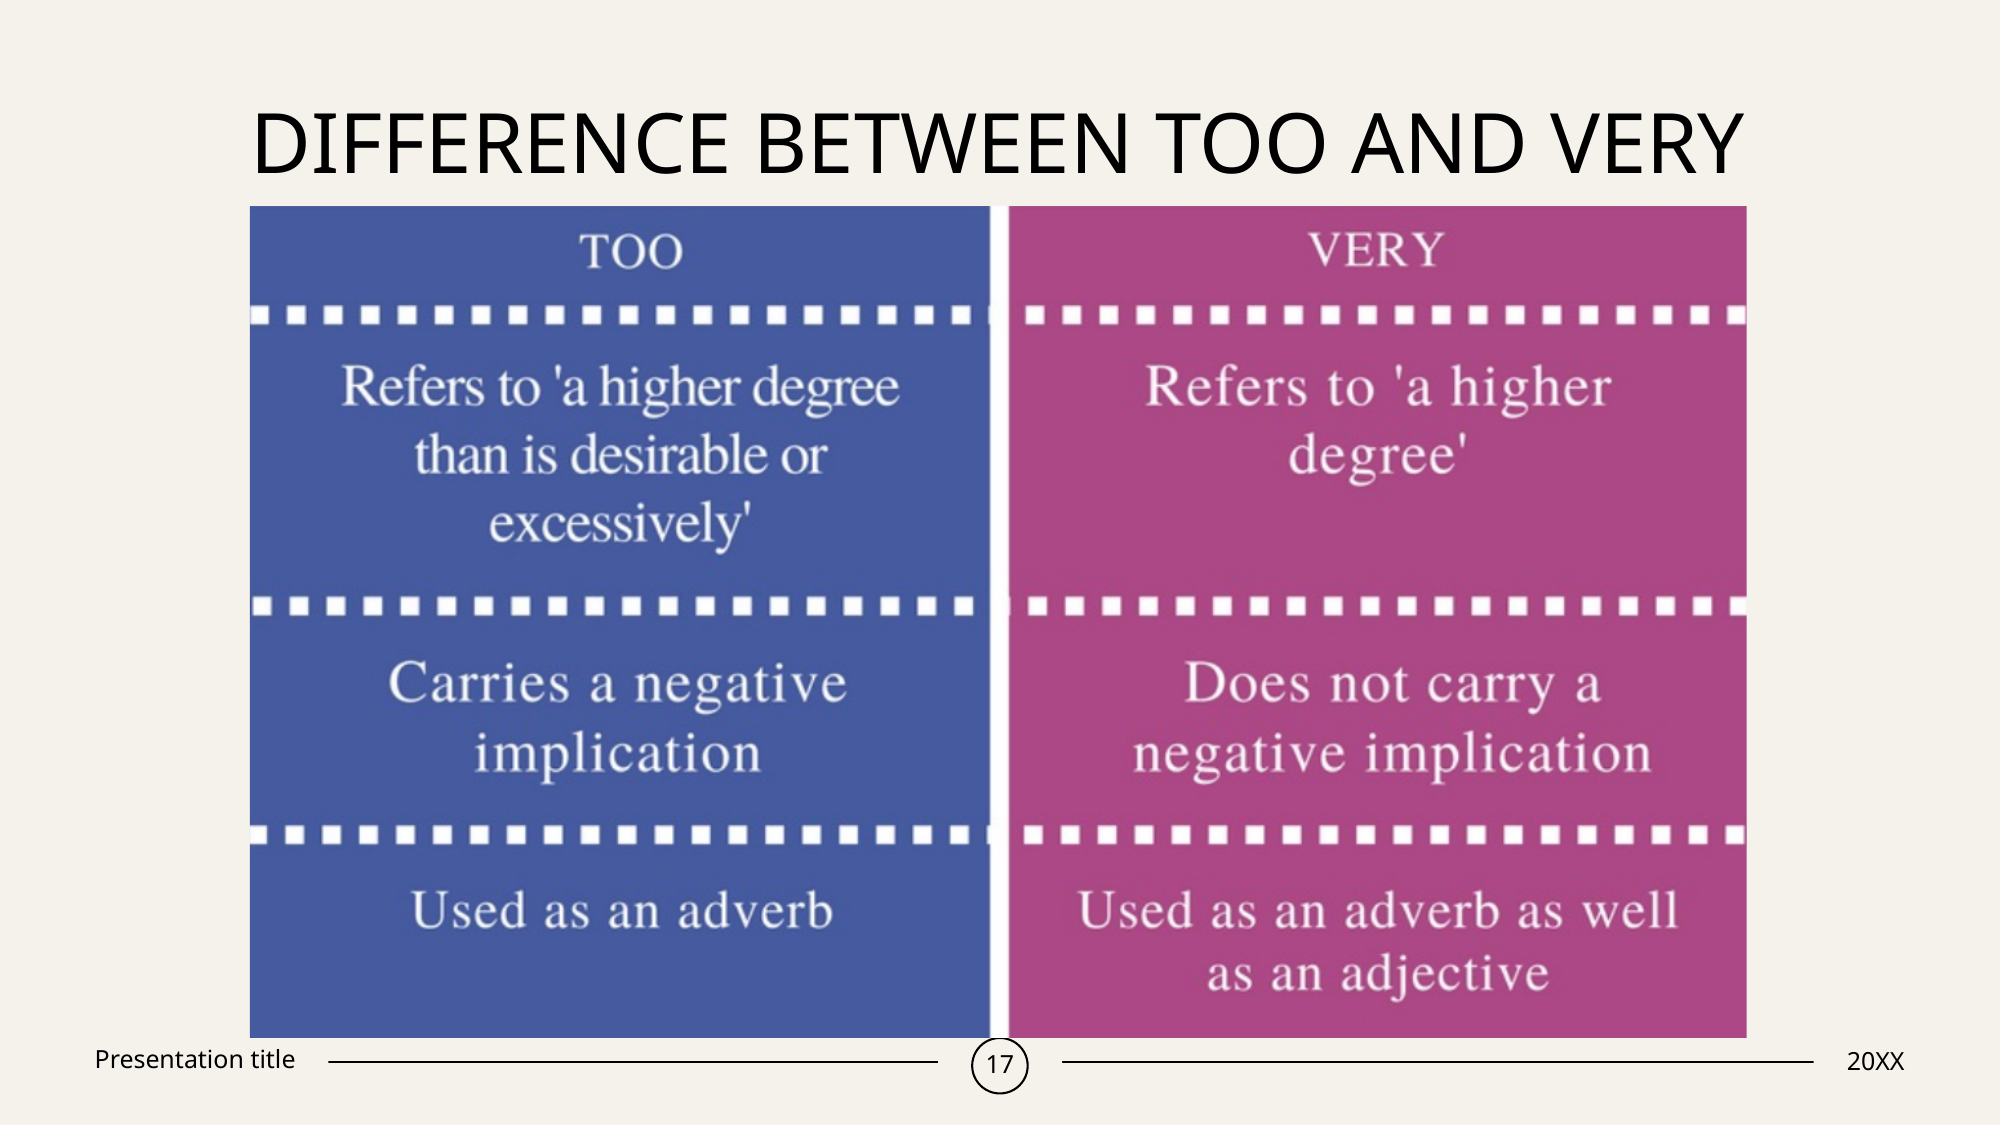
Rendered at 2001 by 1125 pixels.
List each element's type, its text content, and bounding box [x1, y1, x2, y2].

title Difference Between Too and Very [96, 88, 1901, 206]
picture [249, 206, 1747, 1038]
footer Presentation title [79, 1038, 329, 1083]
slide_number 17 [971, 1038, 1029, 1095]
slide_number 20XX [1813, 1038, 1938, 1083]
